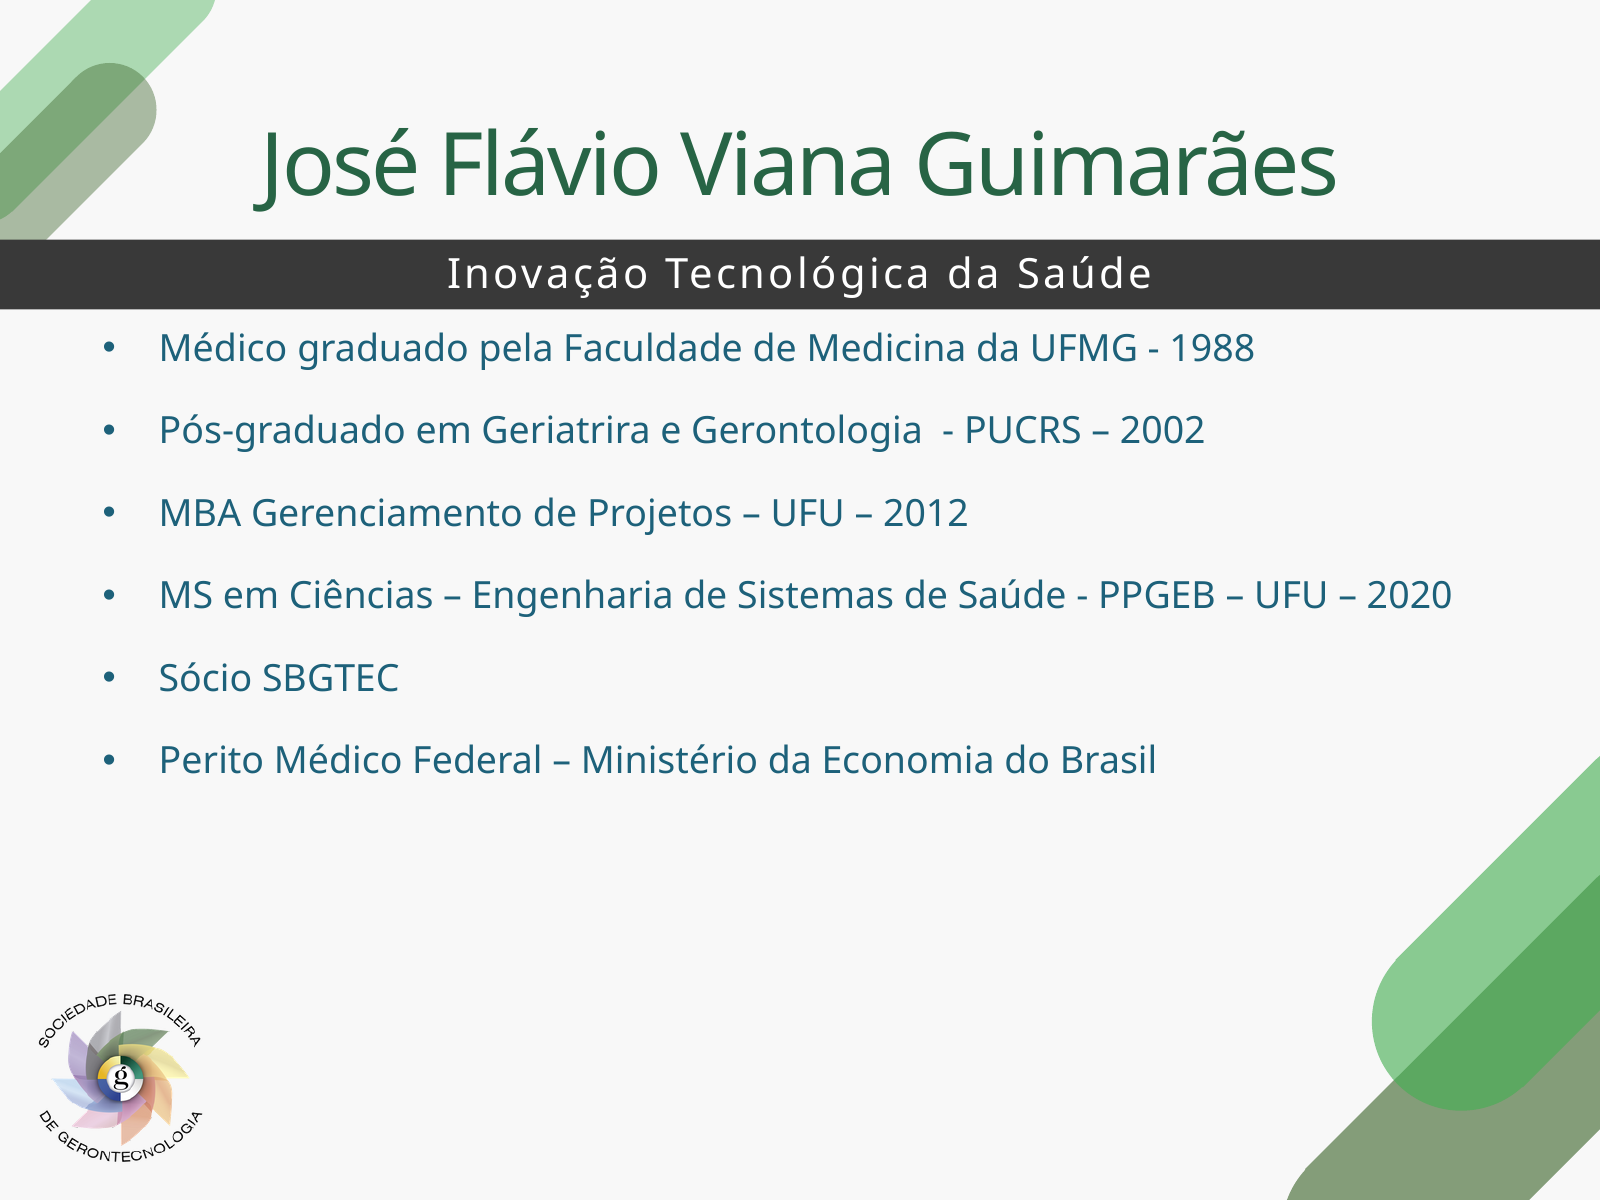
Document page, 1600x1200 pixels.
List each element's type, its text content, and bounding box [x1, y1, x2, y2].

picture [23, 984, 217, 1176]
title José Flávio Viana Guimarães [87, 87, 1513, 233]
list Inovação Tecnológica da Saúde [0, 239, 1600, 310]
list Médico graduado pela Faculdade de Medicina da UFMG - 1988 Pós-graduado em Geriatrira e Gerontologia - PUCRS – 2002 MBA Gerenciamento de Projetos – UFU – 2012 MS em Ciências – Engenharia de Sistemas de Saúde - PPGEB – UFU – 2020 Sócio SBGTEC Perito Médico Federal – Ministério da Economia do Brasil [87, 316, 1513, 1113]
